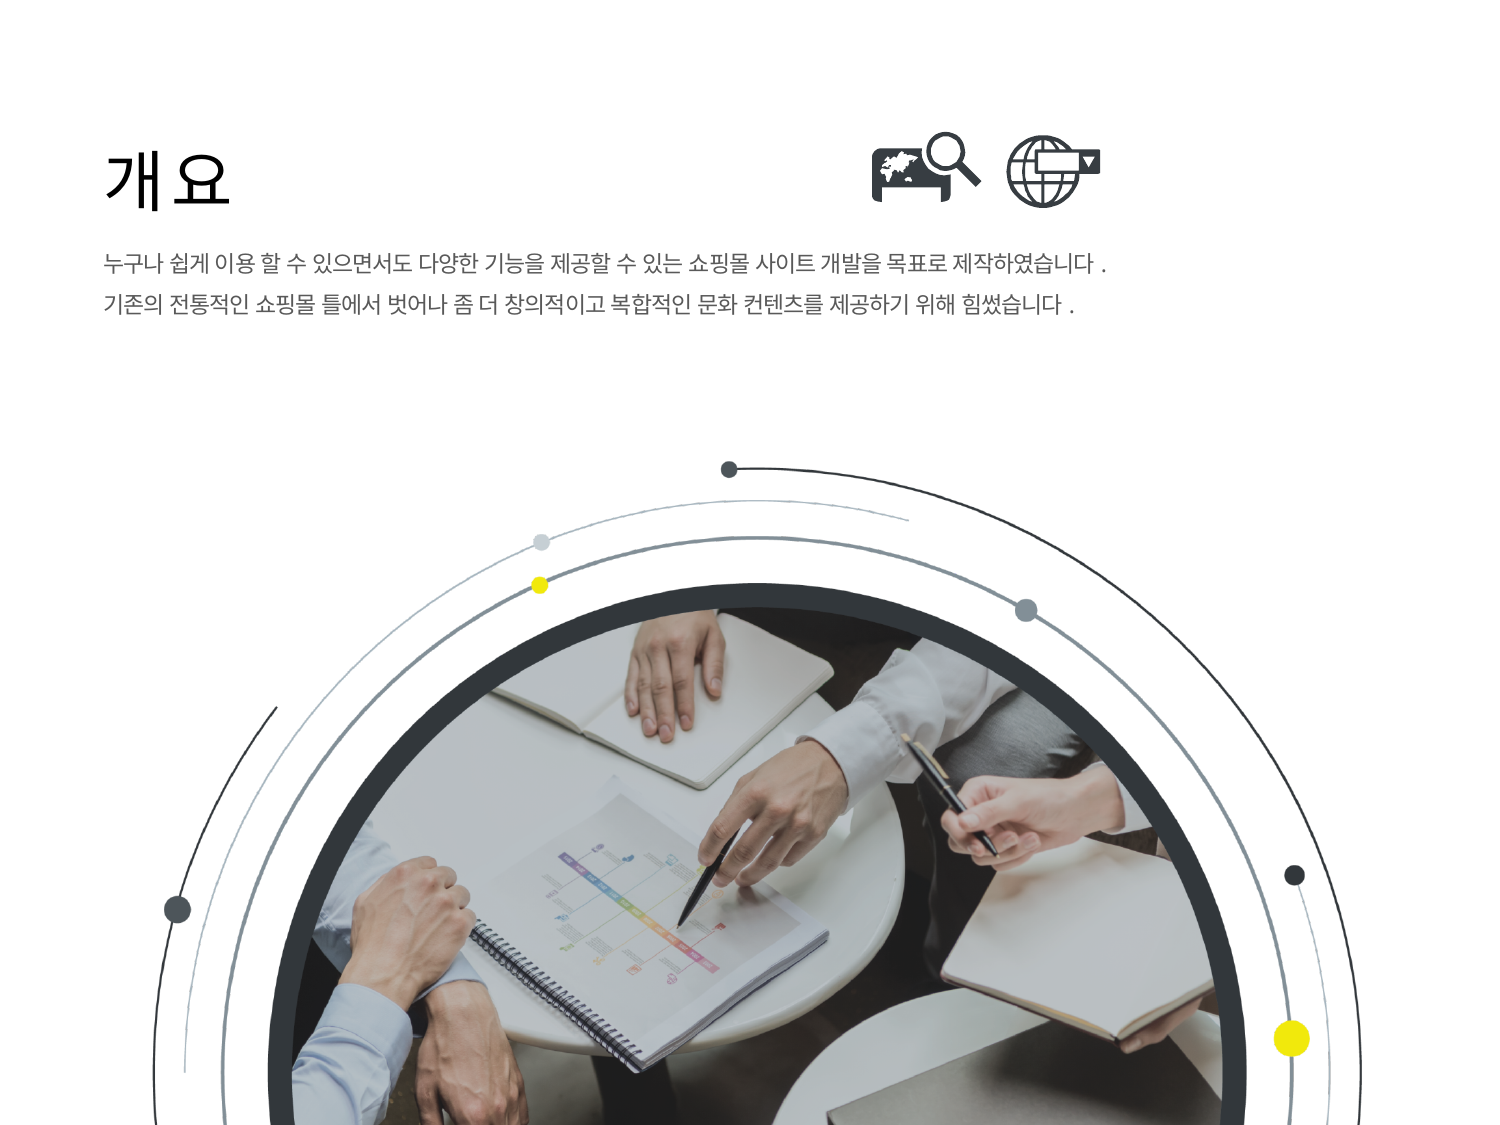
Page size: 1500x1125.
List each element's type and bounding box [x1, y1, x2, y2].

text_box [88, 131, 1436, 363]
picture [123, 363, 1377, 1125]
